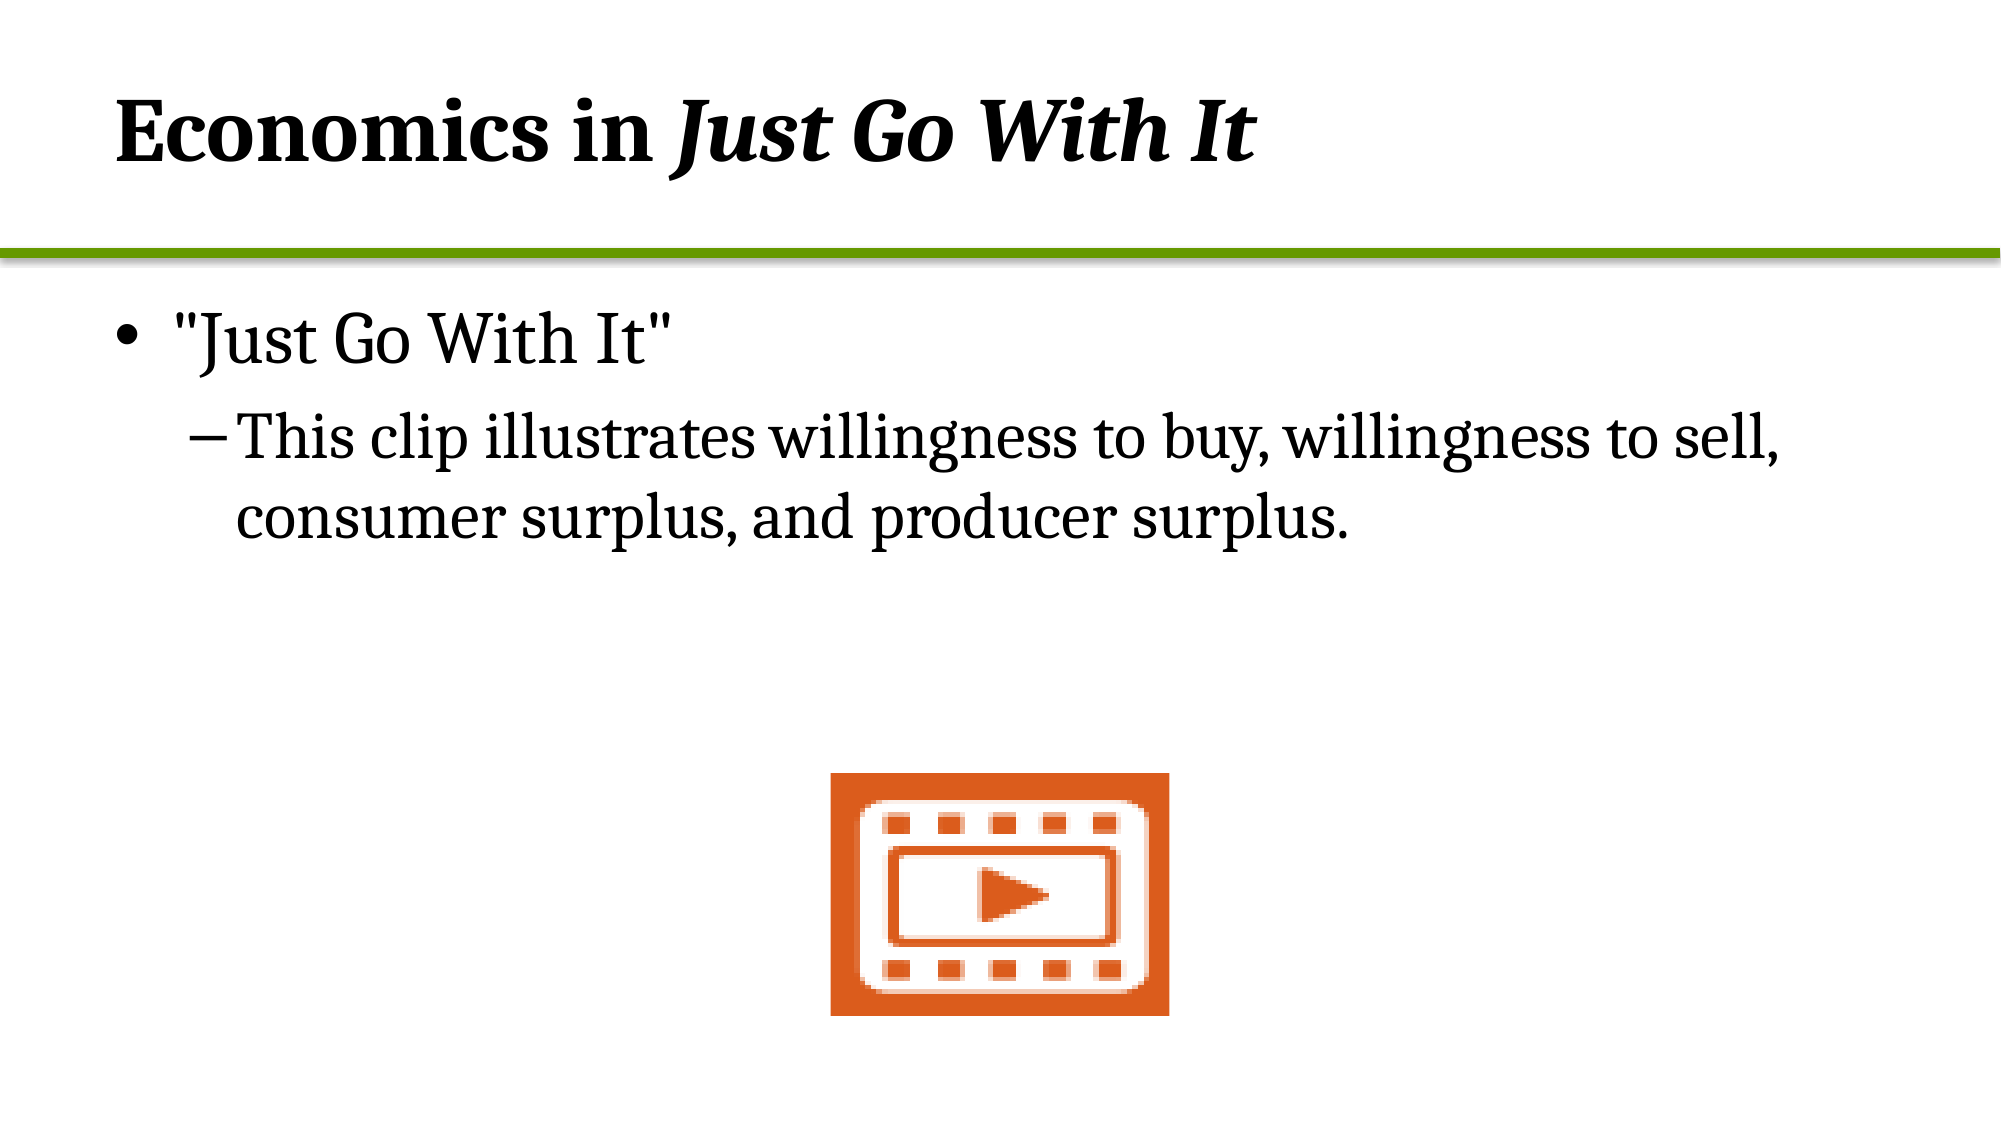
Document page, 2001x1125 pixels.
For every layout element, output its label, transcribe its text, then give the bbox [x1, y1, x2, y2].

title Economics in Just Go With It [99, 0, 1900, 251]
list "Just Go With It" This clip illustrates willingness to buy, willingness to sell, consumer surplus, and producer surplus. [99, 280, 1900, 667]
picture [830, 773, 1170, 1016]
